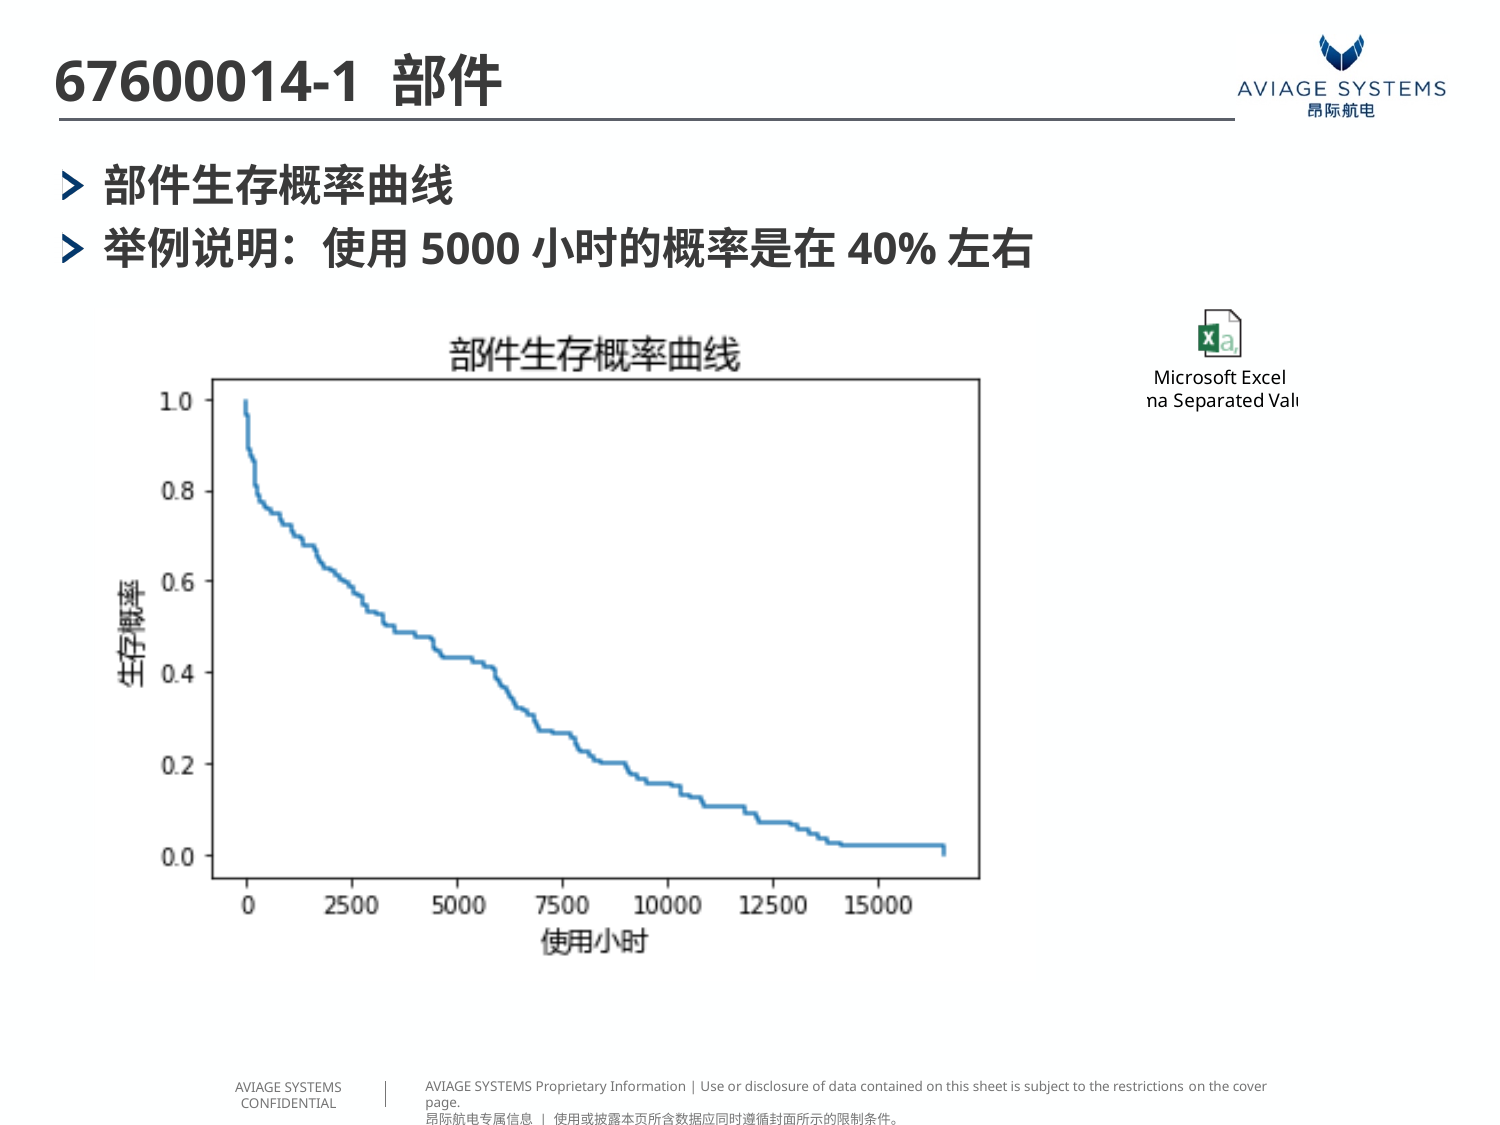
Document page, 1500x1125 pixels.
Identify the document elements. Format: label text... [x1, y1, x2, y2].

title 67600014-1 部件 [40, 43, 1195, 122]
picture [93, 308, 1036, 981]
picture [1236, 34, 1450, 120]
picture [54, 169, 84, 200]
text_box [1147, 308, 1298, 435]
list 部件生存概率曲线 举例说明：使用5000小时的概率是在40%左右 [40, 156, 1450, 1000]
picture [54, 232, 84, 263]
